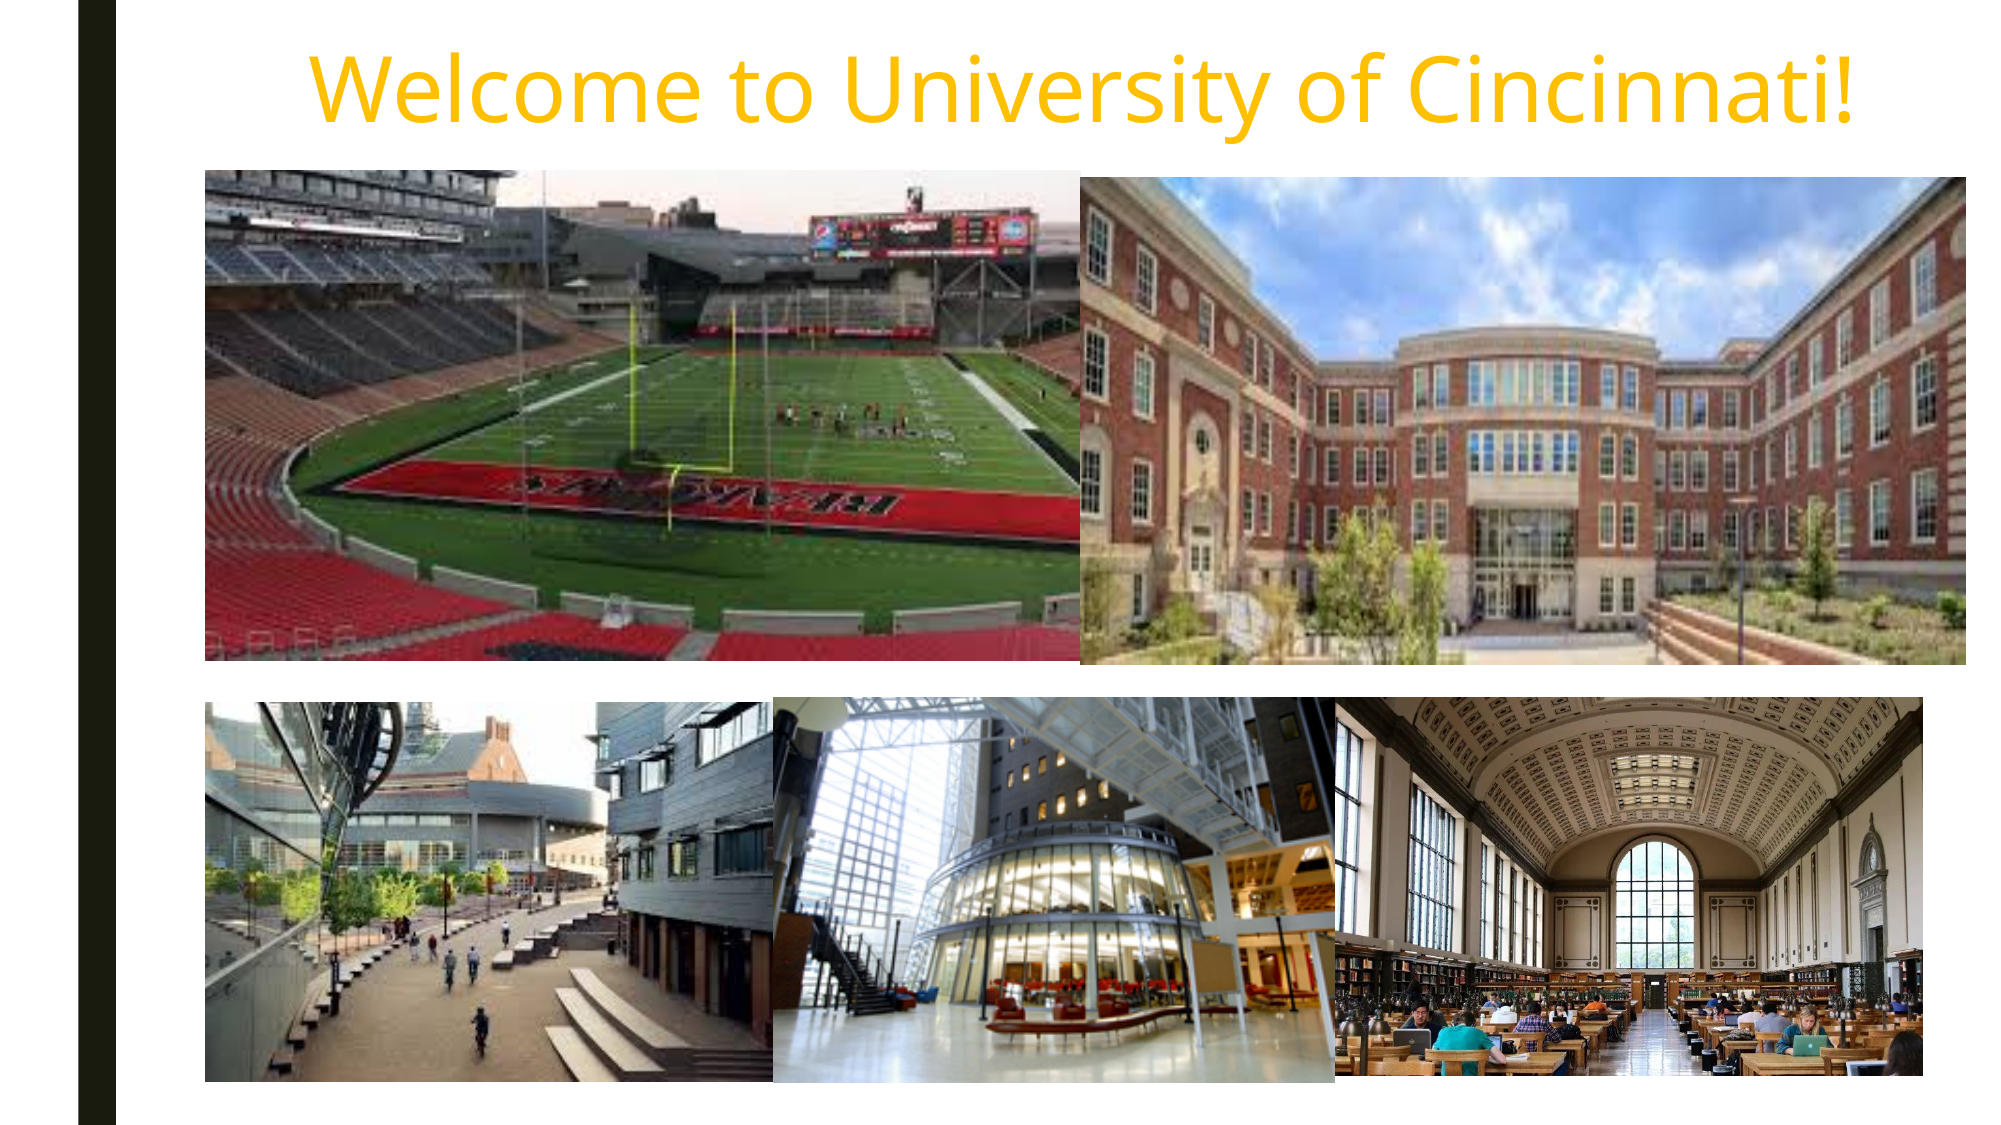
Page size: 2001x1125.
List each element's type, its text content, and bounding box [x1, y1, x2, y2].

title Welcome to University of Cincinnati! [293, 36, 1905, 177]
picture [205, 697, 1923, 1084]
picture [205, 170, 1966, 665]
